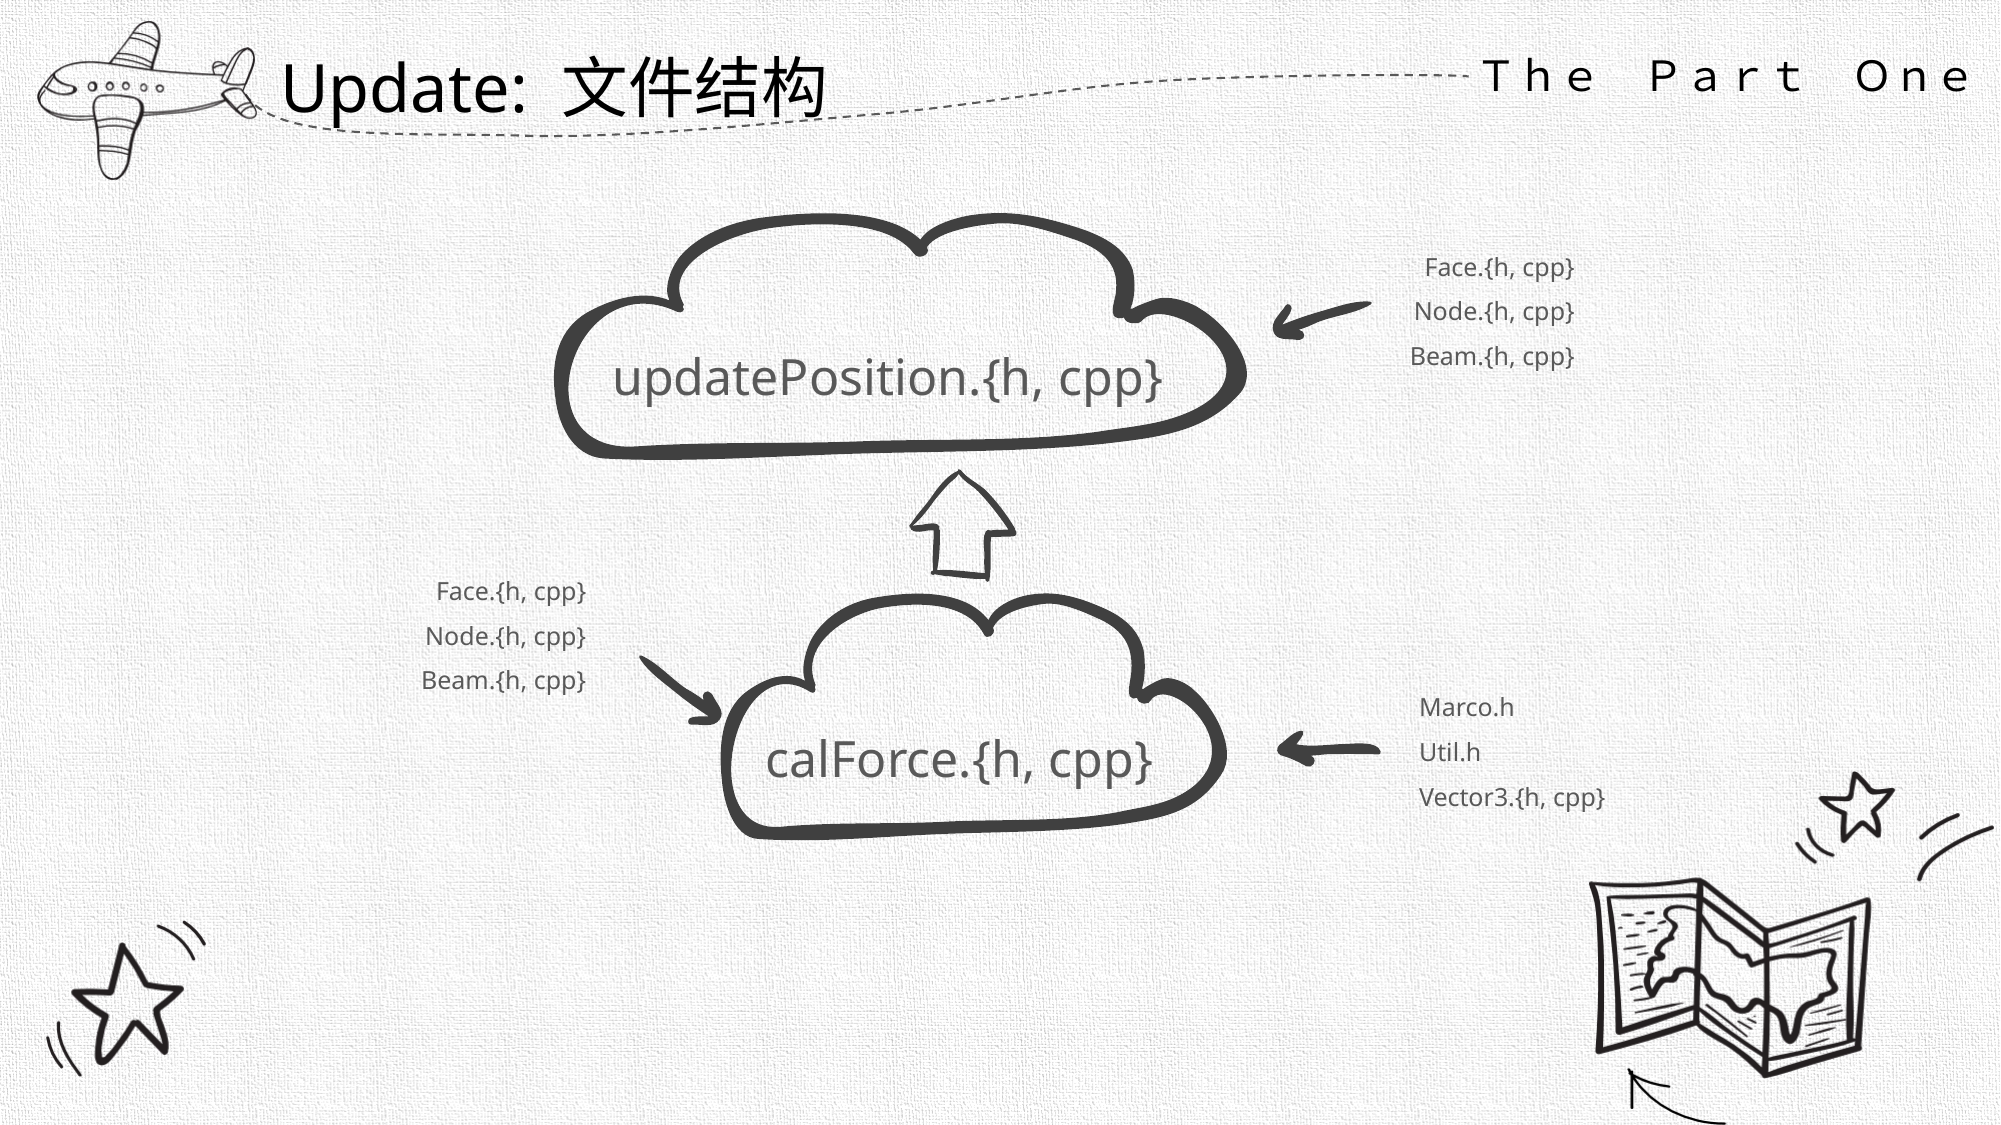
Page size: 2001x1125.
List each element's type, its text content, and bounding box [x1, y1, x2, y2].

text_box Face.{h, cpp} Node.{h, cpp} Beam.{h, cpp} [123, 552, 602, 703]
text_box Marco.h Util.h Vector3.{h, cpp} [1404, 669, 1882, 819]
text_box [37, 21, 2000, 180]
text_box [639, 655, 692, 705]
picture [0, 0, 2001, 1125]
text_box Face.{h, cpp} Node.{h, cpp} Beam.{h, cpp} [1279, 228, 1590, 379]
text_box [515, 207, 1279, 463]
text_box [1277, 730, 1381, 767]
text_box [692, 587, 1251, 843]
text_box [909, 469, 1017, 582]
